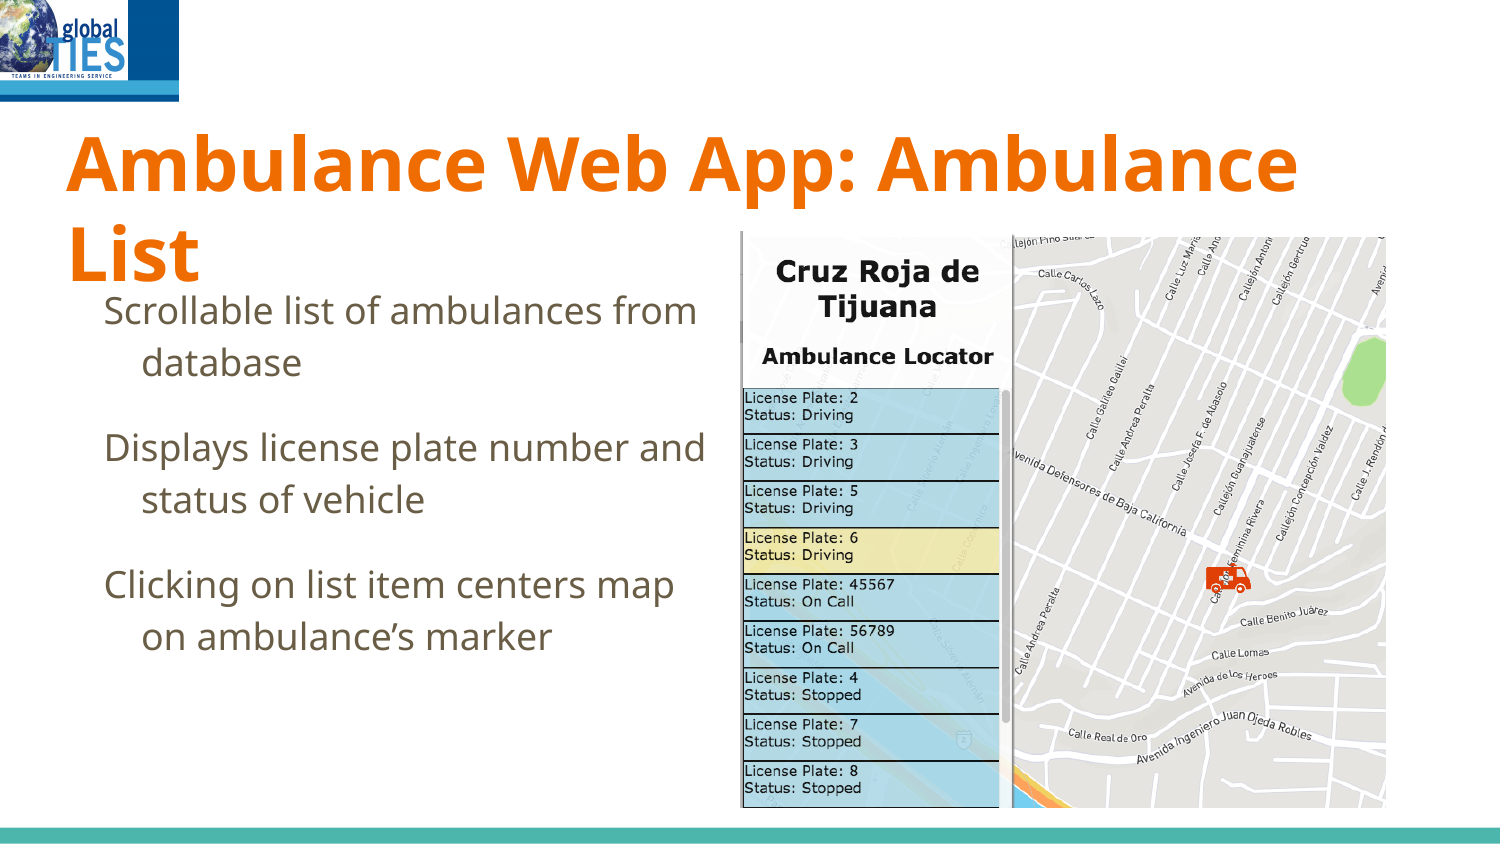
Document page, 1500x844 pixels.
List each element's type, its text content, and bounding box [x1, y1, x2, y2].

picture [0, 0, 179, 102]
title Ambulance Web App: Ambulance List [51, 101, 1449, 218]
list Scrollable list of ambulances from database Displays license plate number and status of vehicle Clicking on list item centers map on ambulance’s marker [51, 265, 725, 808]
picture [740, 231, 1386, 808]
